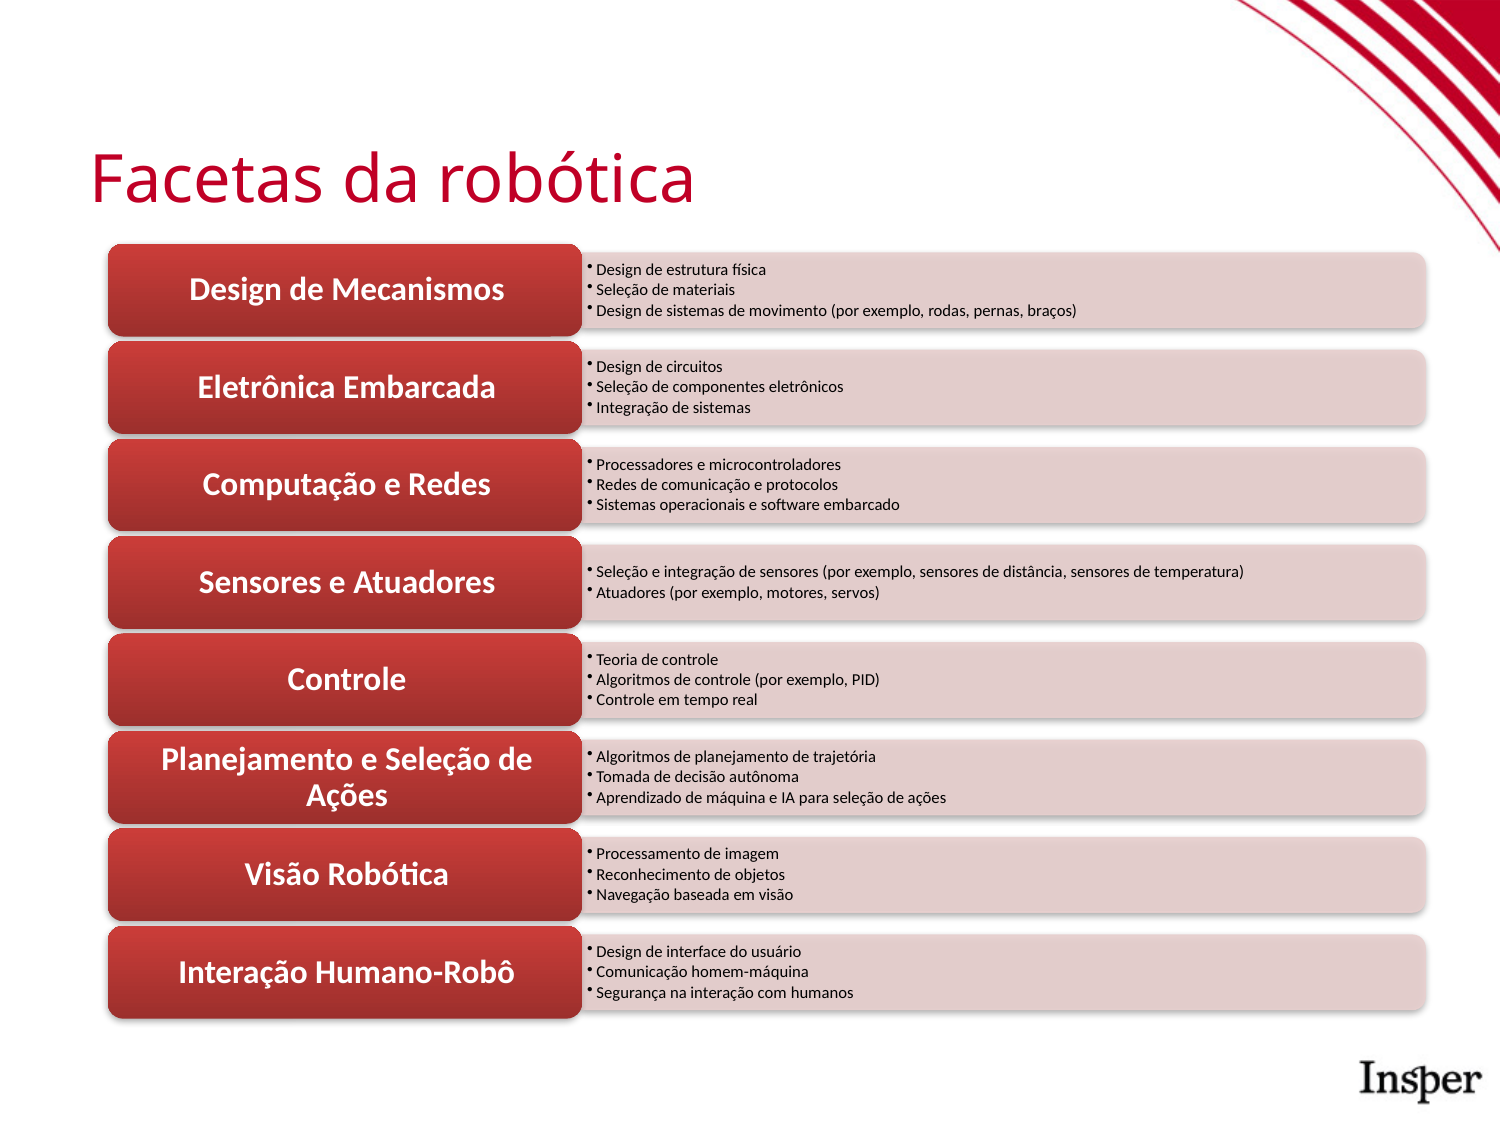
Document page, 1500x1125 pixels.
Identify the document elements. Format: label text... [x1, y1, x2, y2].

picture [0, 0, 1500, 1125]
title Facetas da robótica [75, 128, 1425, 230]
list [107, 243, 1426, 1019]
